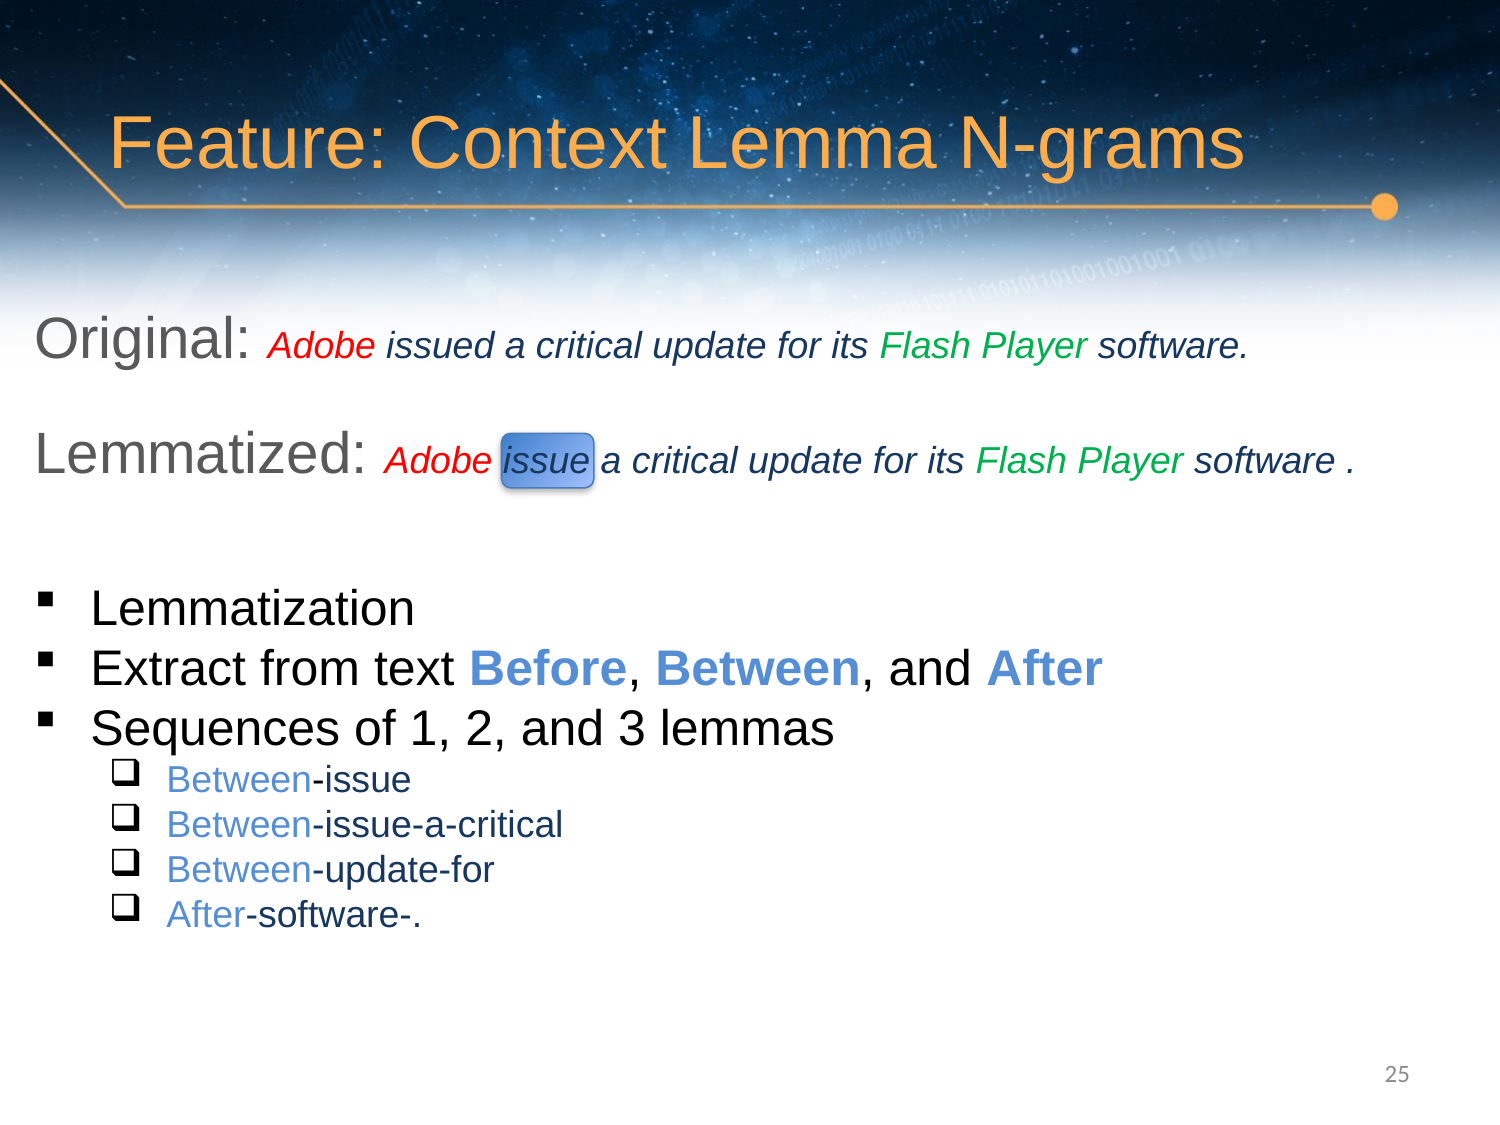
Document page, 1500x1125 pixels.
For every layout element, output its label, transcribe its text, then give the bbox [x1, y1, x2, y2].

list Original: Adobe issued a critical update for its Flash Player software. Lemmatized: Adobe issue a critical update for its Flash Player software . Lemmatization Extract from text Before, Between, and After Sequences of 1, 2, and 3 lemmas Between-issue Between-issue-a-critical Between-update-for After-software-. [19, 292, 1444, 1043]
picture [0, 0, 1500, 449]
slide_number 25 [1074, 1042, 1425, 1103]
title Feature: Context Lemma N-grams [93, 45, 1444, 233]
